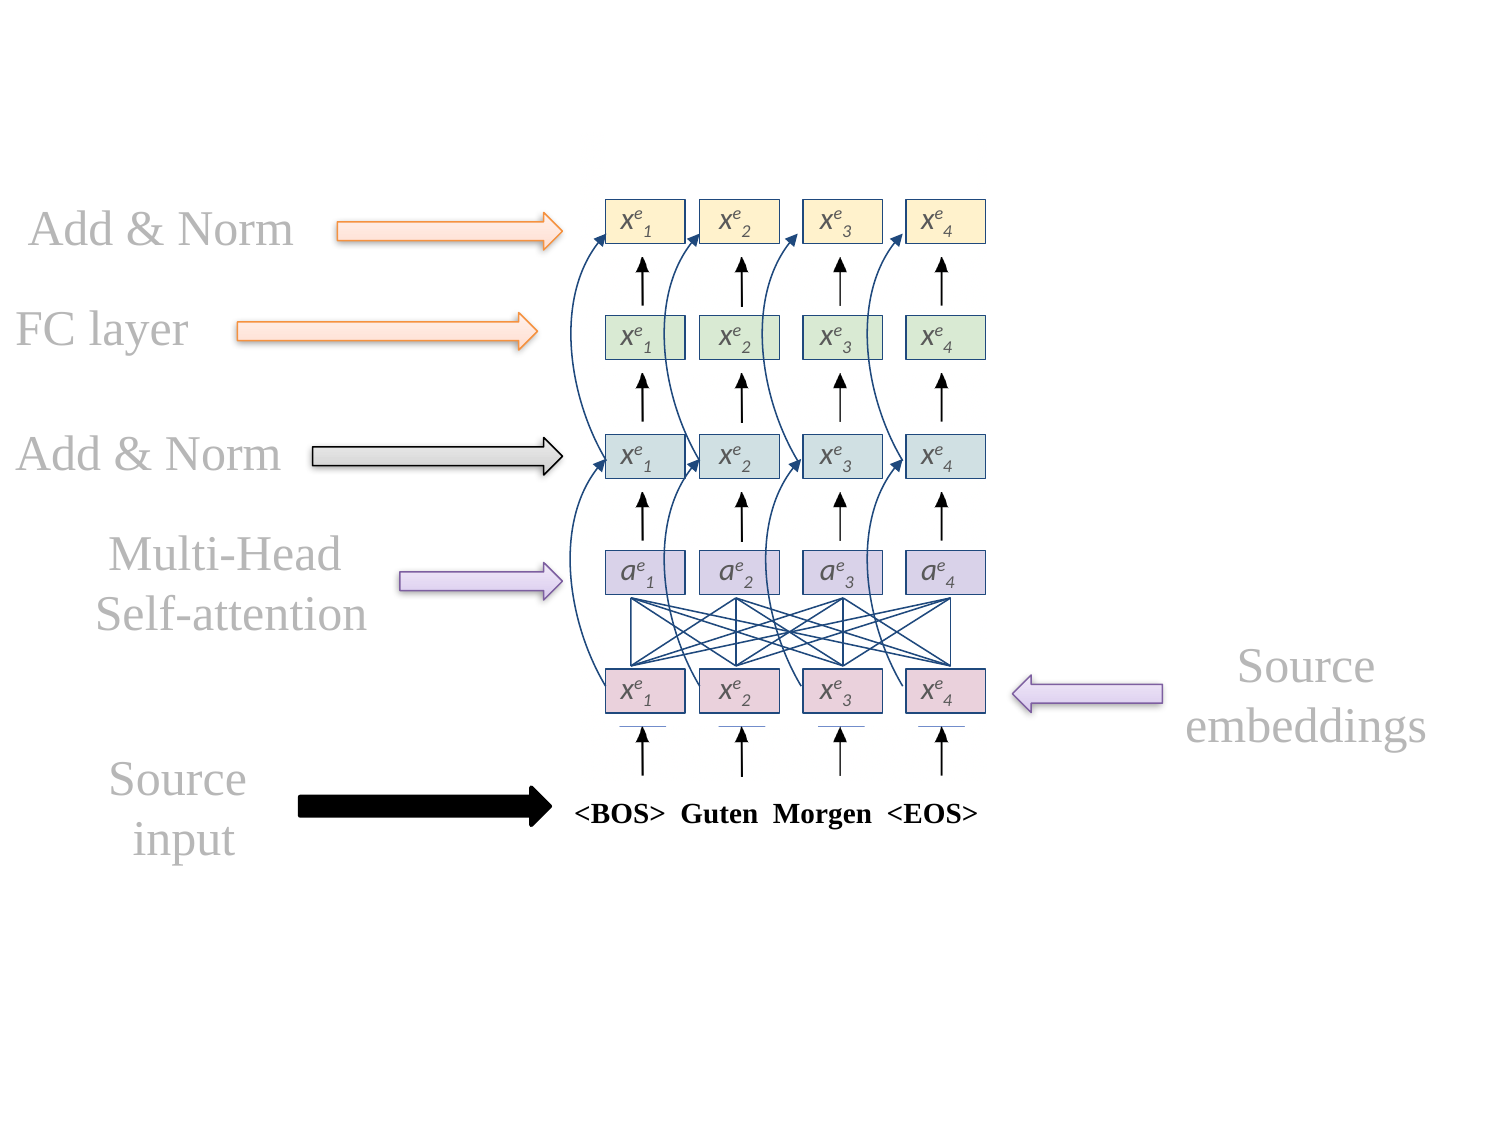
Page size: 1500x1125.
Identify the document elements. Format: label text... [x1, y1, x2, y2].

text_box ae1 [606, 554, 666, 600]
text_box Add & Norm [12, 187, 325, 263]
text_box ae4 [905, 554, 986, 601]
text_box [735, 597, 951, 667]
text_box FC layer [0, 287, 231, 363]
text_box Multi-Head Self-attention [0, 512, 475, 648]
text_box Source input [12, 737, 343, 873]
text_box [867, 554, 903, 594]
text_box [399, 561, 563, 601]
text_box [765, 554, 802, 594]
picture [580, 602, 987, 781]
text_box [311, 436, 564, 476]
text_box [700, 554, 704, 594]
text_box [236, 311, 539, 351]
text_box ae3 [805, 554, 869, 594]
text_box <BOS> Guten Morgen <EOS> [559, 786, 1013, 837]
text_box [570, 298, 575, 372]
picture [580, 132, 987, 546]
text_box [630, 597, 731, 667]
text_box [336, 211, 563, 251]
text_box Source embeddings [1112, 624, 1500, 760]
text_box ae2 [704, 554, 768, 594]
text_box [1011, 674, 1164, 714]
text_box [297, 785, 553, 827]
text_box [664, 554, 700, 594]
text_box [569, 515, 606, 607]
text_box Add & Norm [0, 412, 325, 488]
